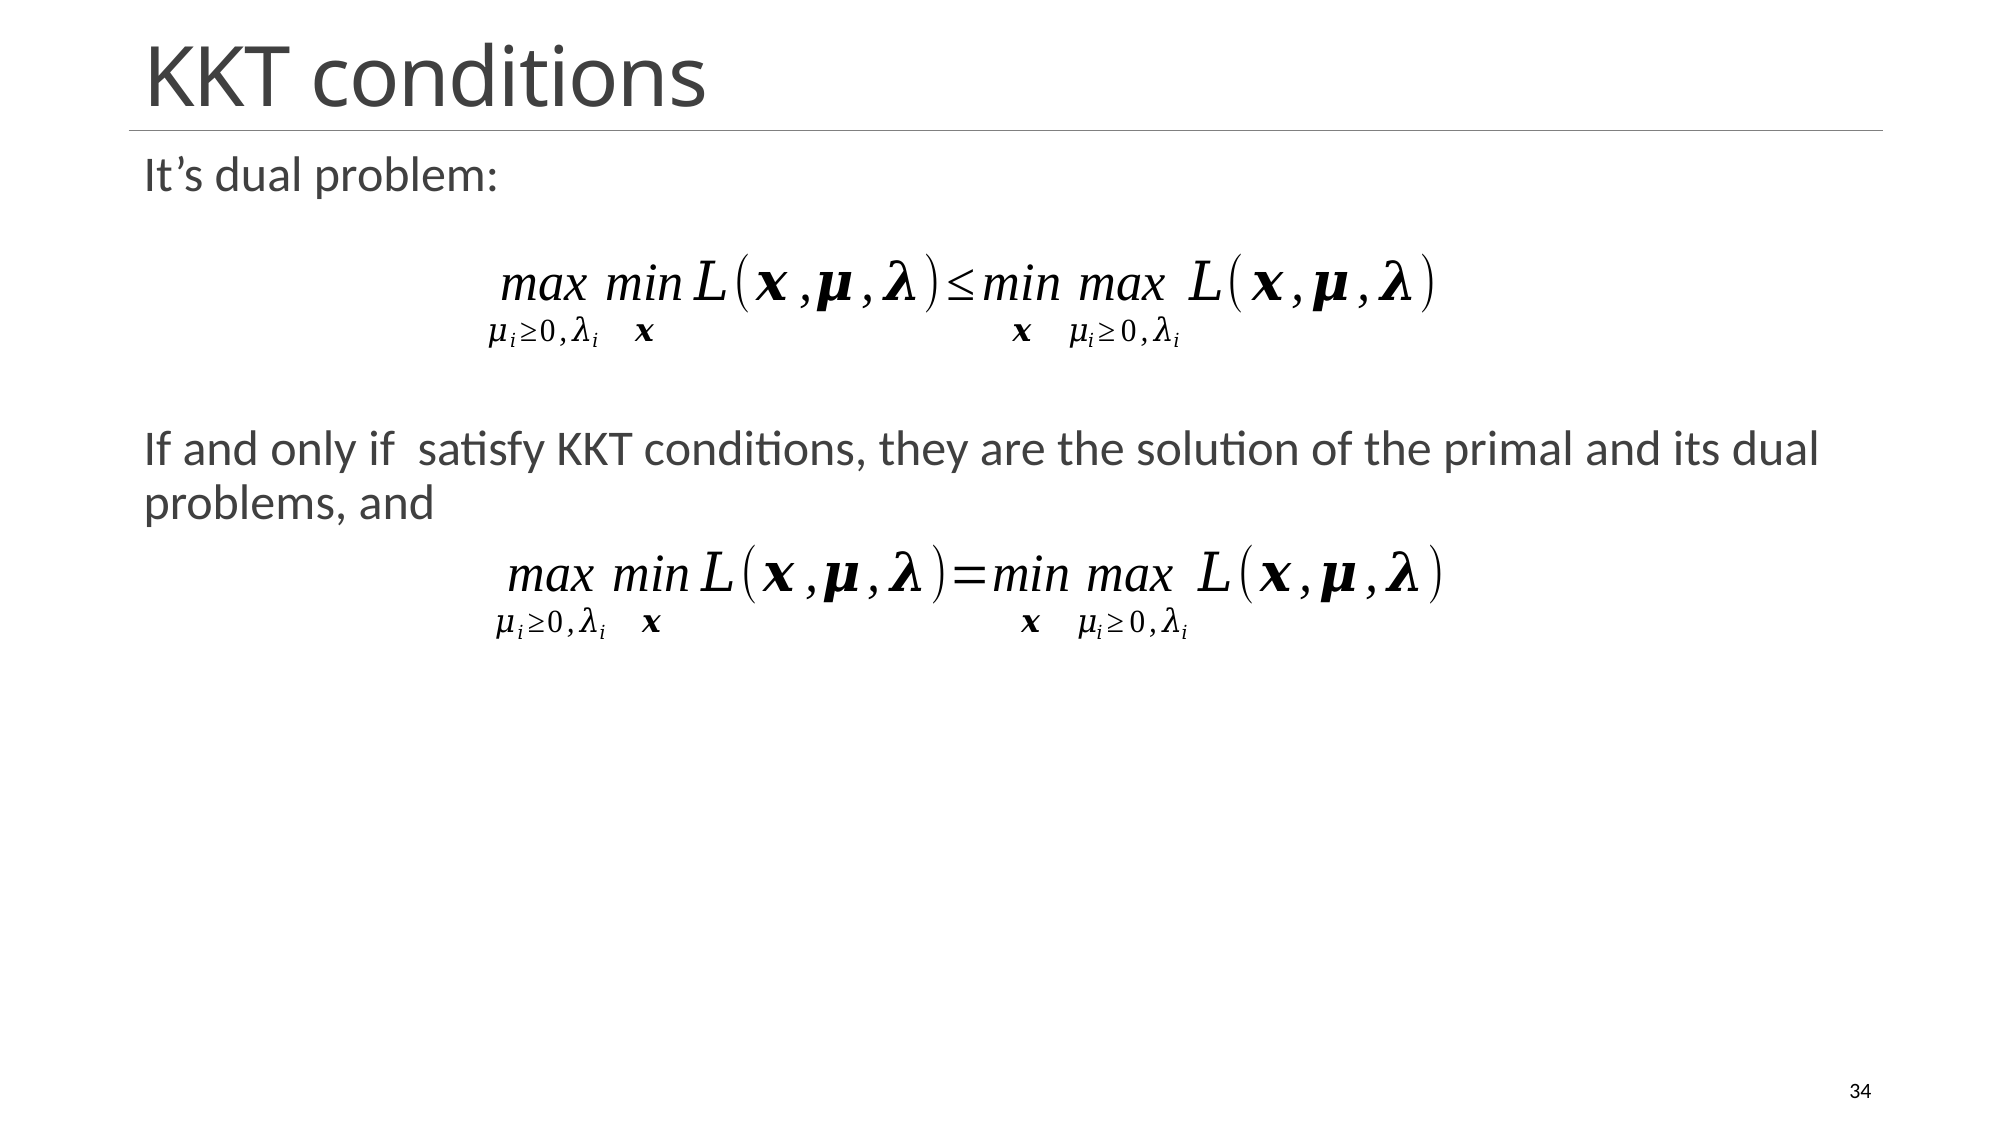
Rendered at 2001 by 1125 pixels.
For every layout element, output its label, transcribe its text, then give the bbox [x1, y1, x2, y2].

title KKT conditions [128, 19, 1883, 131]
slide_number 34 [1671, 1059, 1887, 1120]
